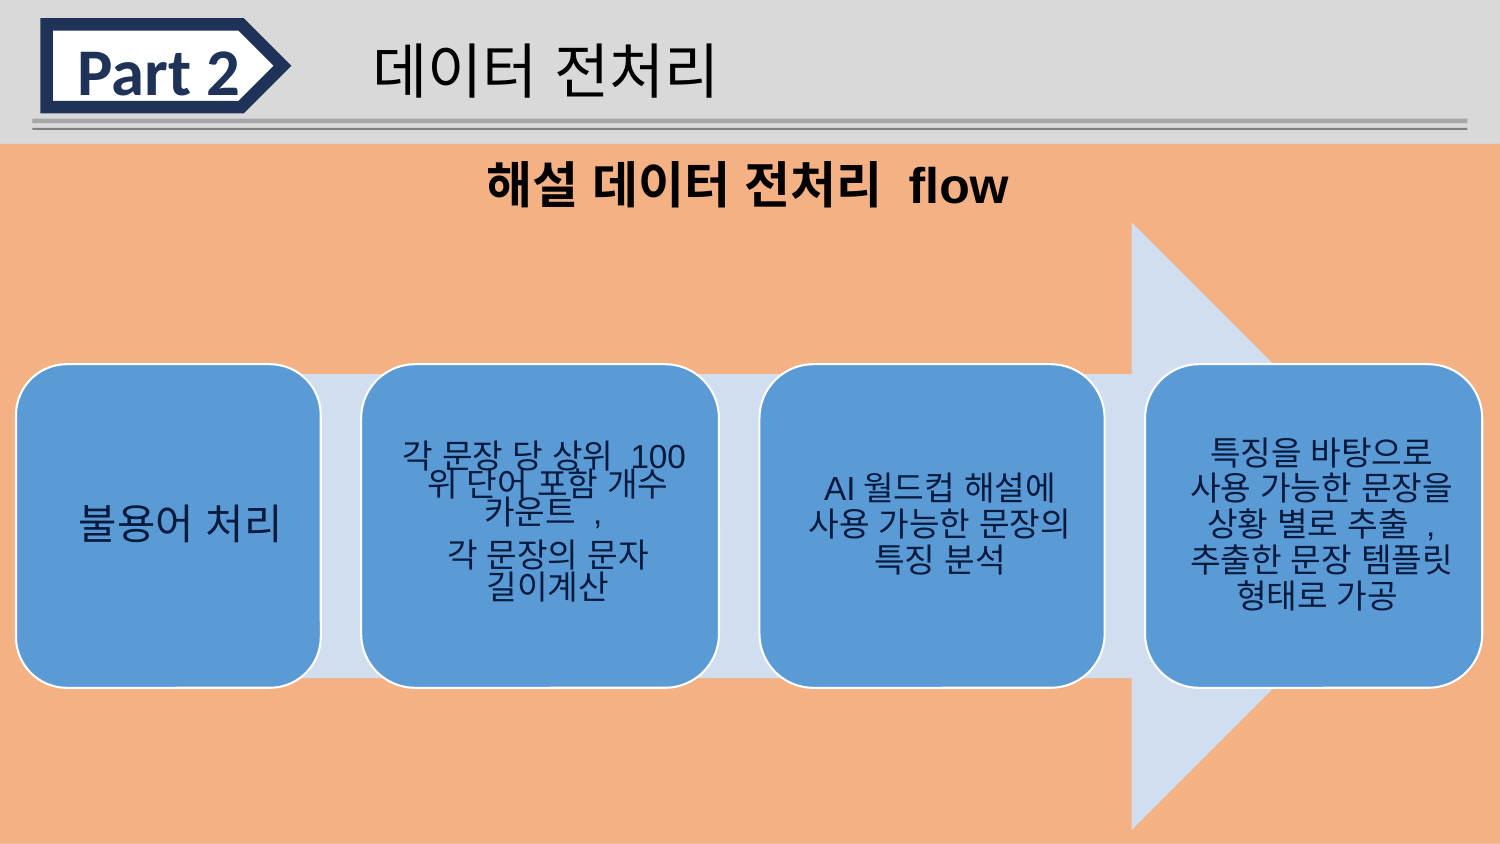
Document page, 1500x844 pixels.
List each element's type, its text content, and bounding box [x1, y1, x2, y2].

text_box 해설 데이터 전처리 flow [164, 146, 1331, 222]
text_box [14, 222, 1484, 830]
list 데이터 전처리 [356, 34, 1434, 115]
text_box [46, 21, 283, 118]
text_box [0, 143, 1500, 844]
